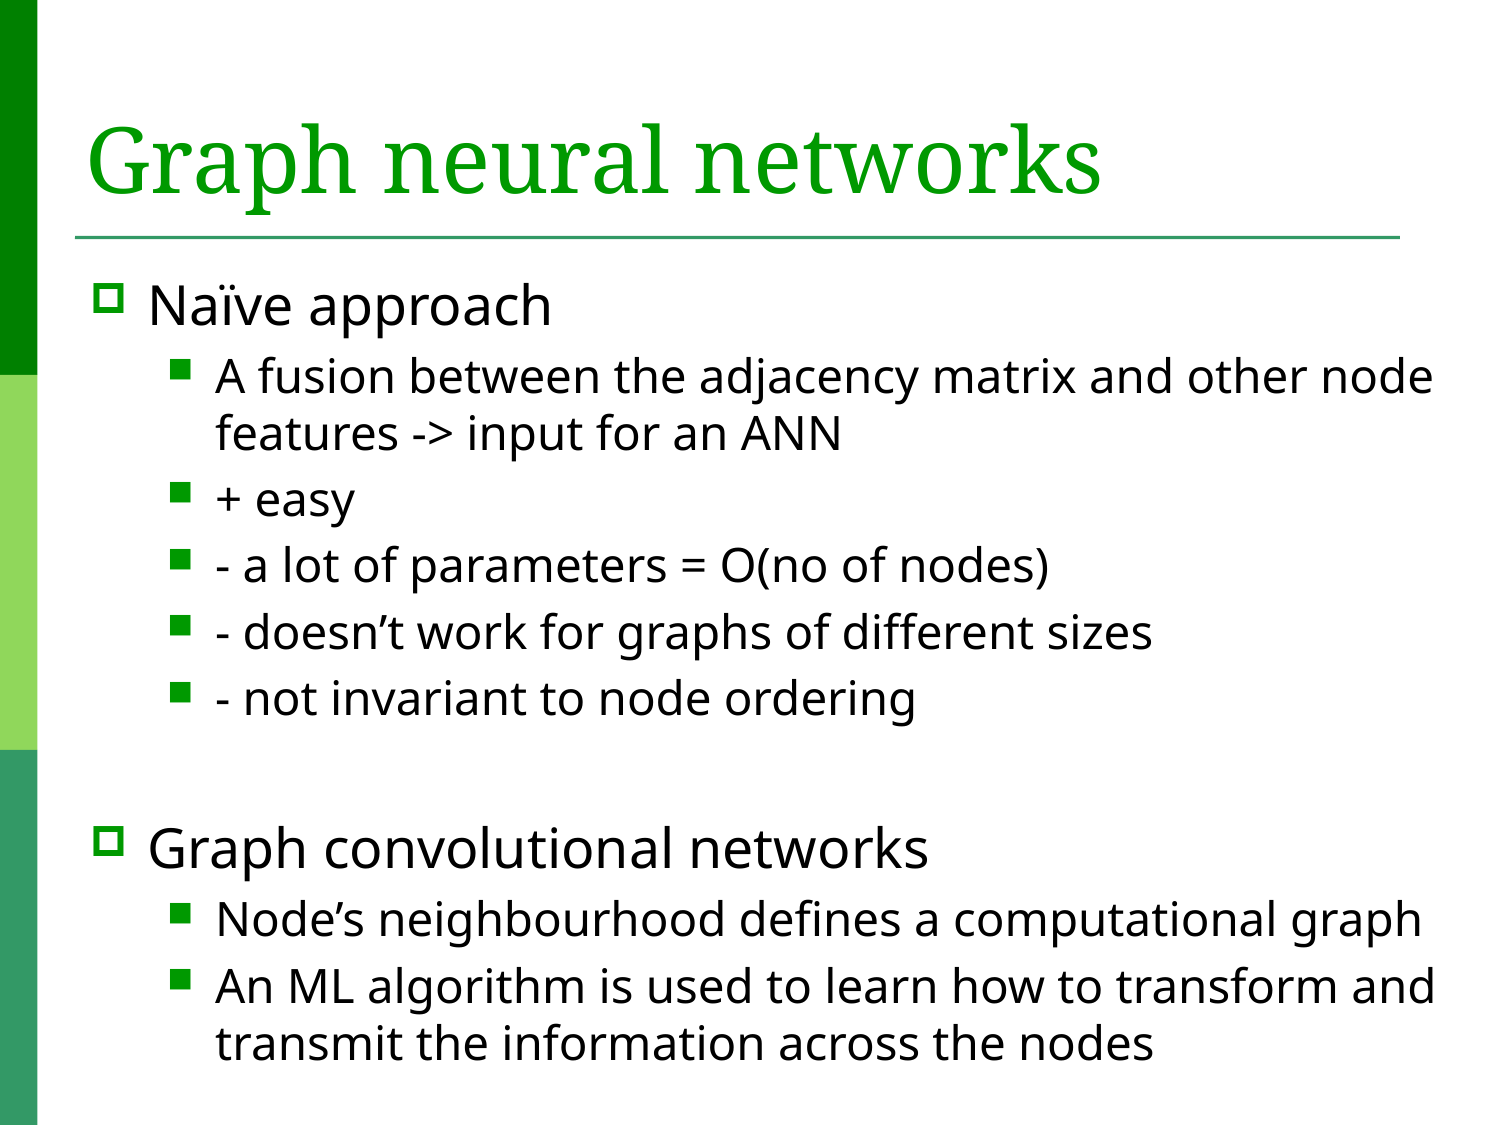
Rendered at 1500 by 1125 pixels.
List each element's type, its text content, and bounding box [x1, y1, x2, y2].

list Naïve approach A fusion between the adjacency matrix and other node features -> input for an ANN + easy - a lot of parameters = O(no of nodes) - doesn’t work for graphs of different sizes - not invariant to node ordering Graph convolutional networks Node’s neighbourhood defines a computational graph An ML algorithm is used to learn how to transform and transmit the information across the nodes [75, 262, 1483, 1094]
title Graph neural networks [70, 82, 1483, 220]
